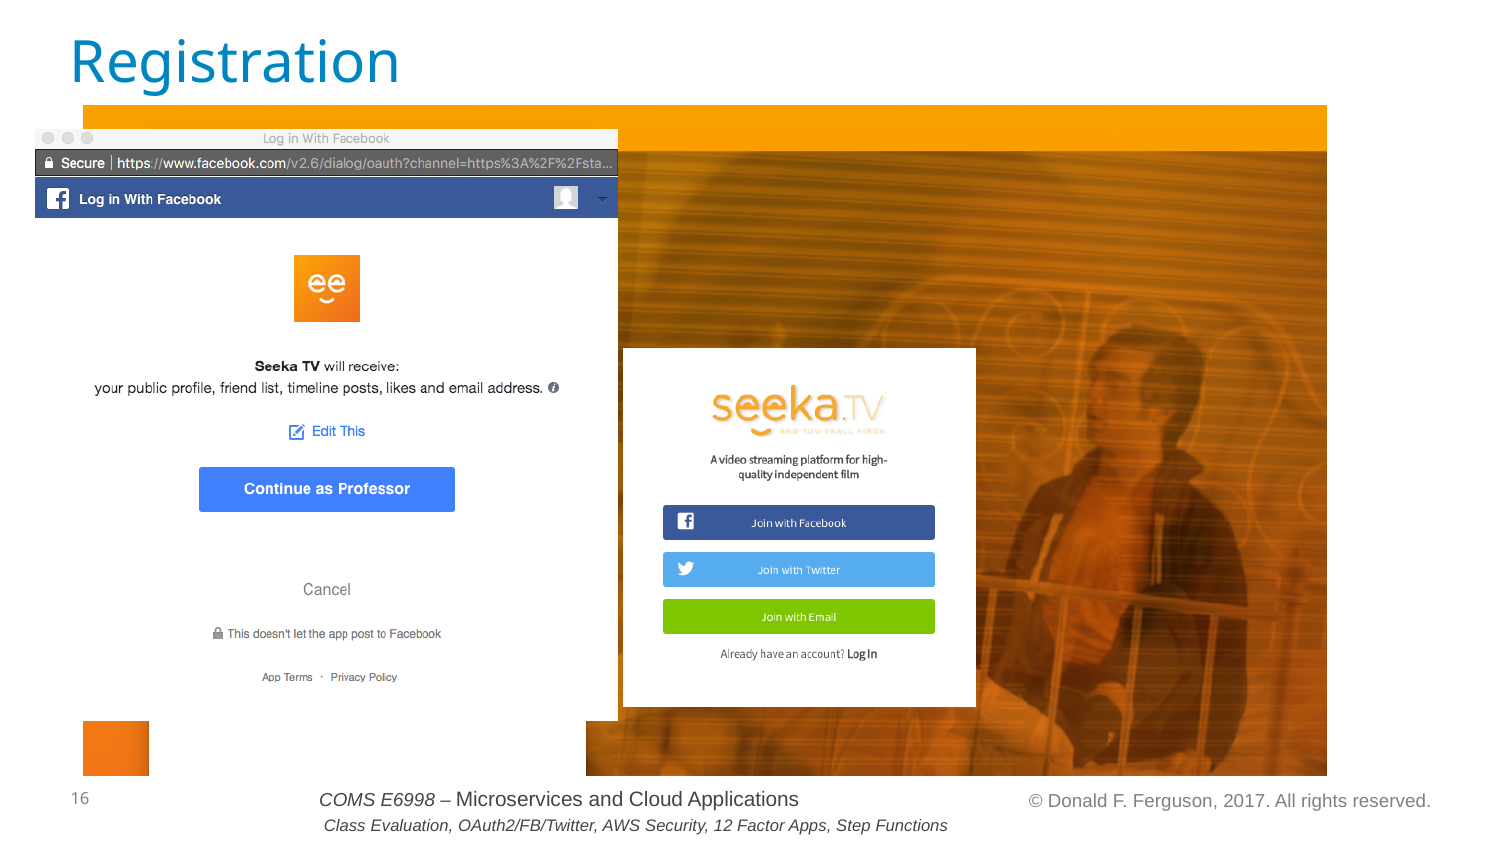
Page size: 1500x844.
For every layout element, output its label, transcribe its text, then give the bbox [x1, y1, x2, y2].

title Registration [69, 31, 1422, 96]
picture [35, 104, 1327, 776]
